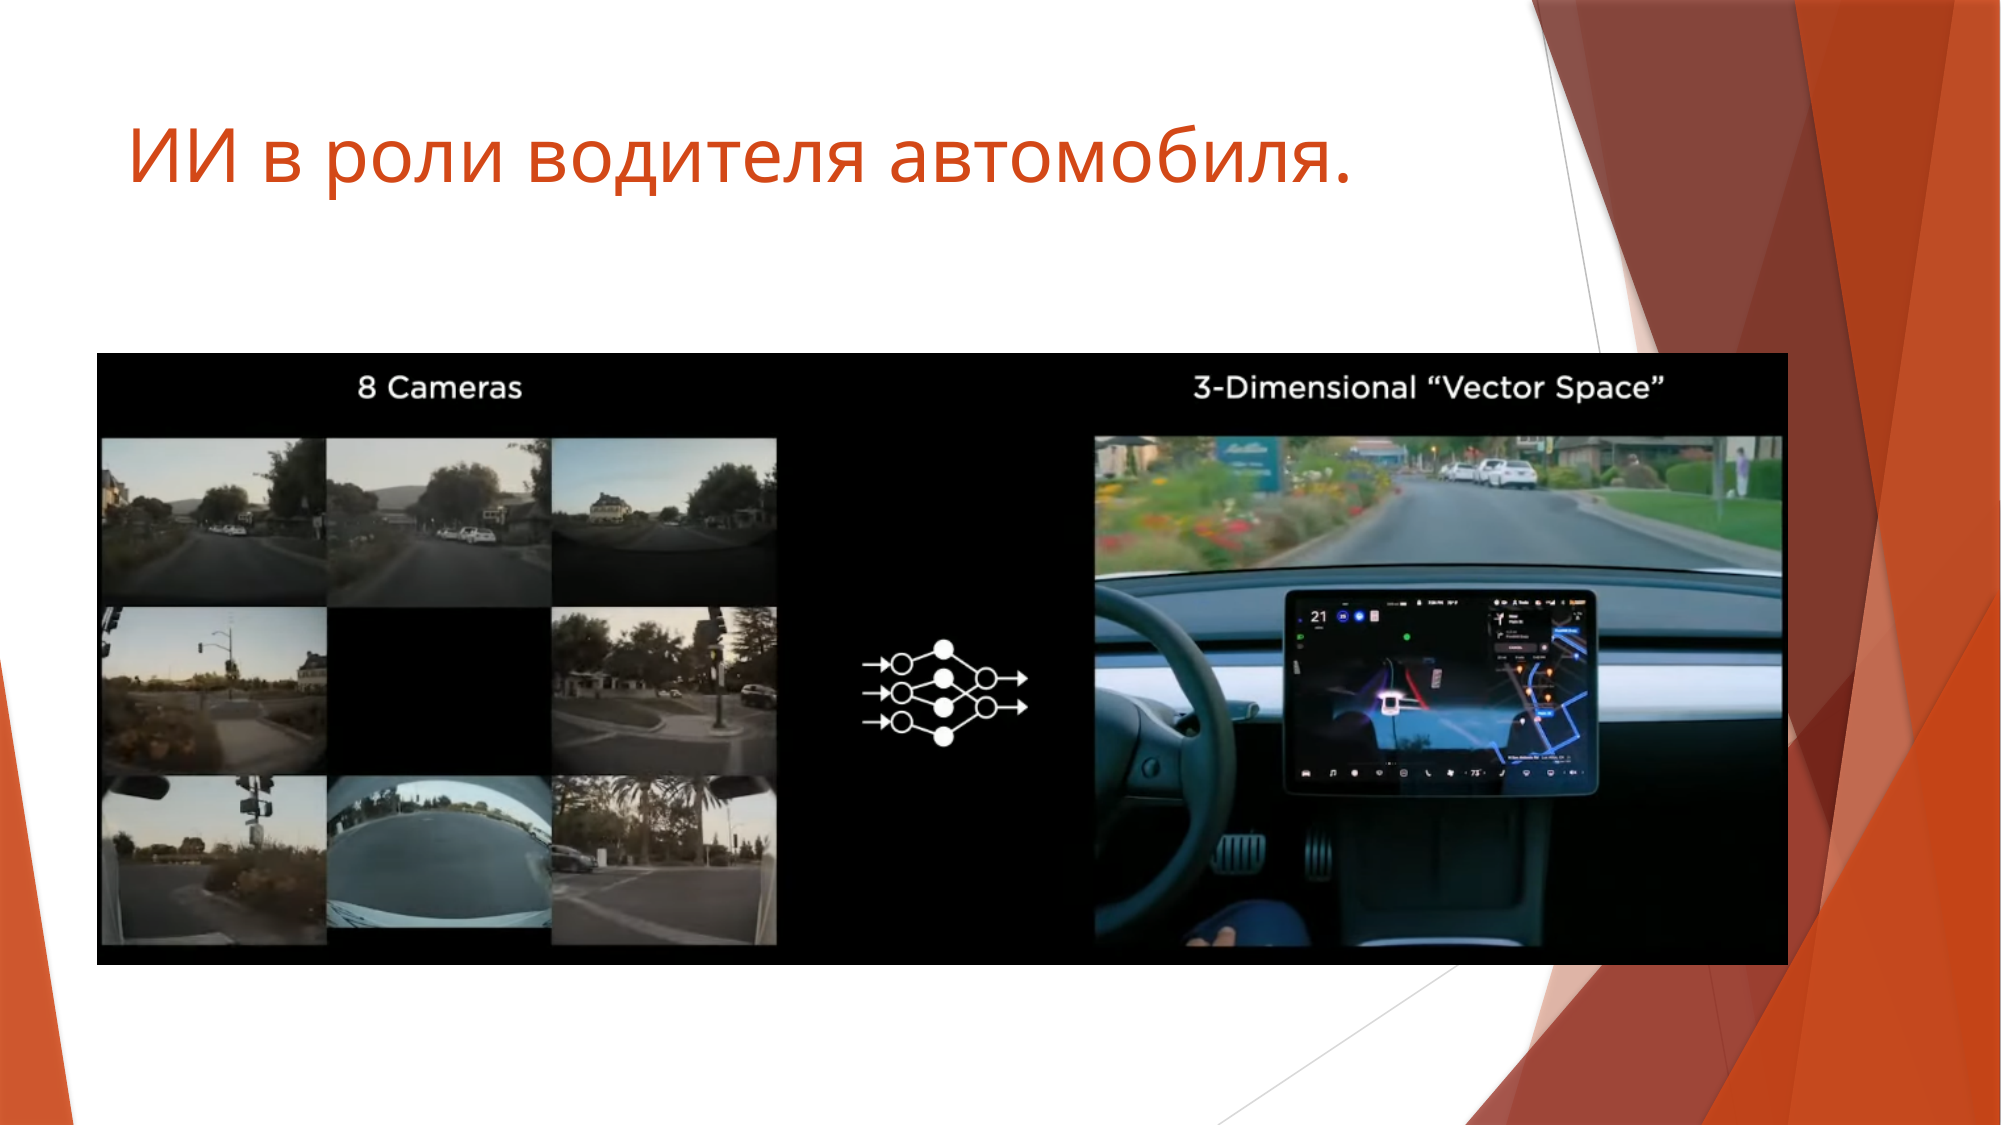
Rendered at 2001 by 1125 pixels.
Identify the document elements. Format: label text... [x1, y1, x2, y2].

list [96, 353, 1788, 966]
title ИИ в роли водителя автомобиля. [111, 99, 1522, 317]
